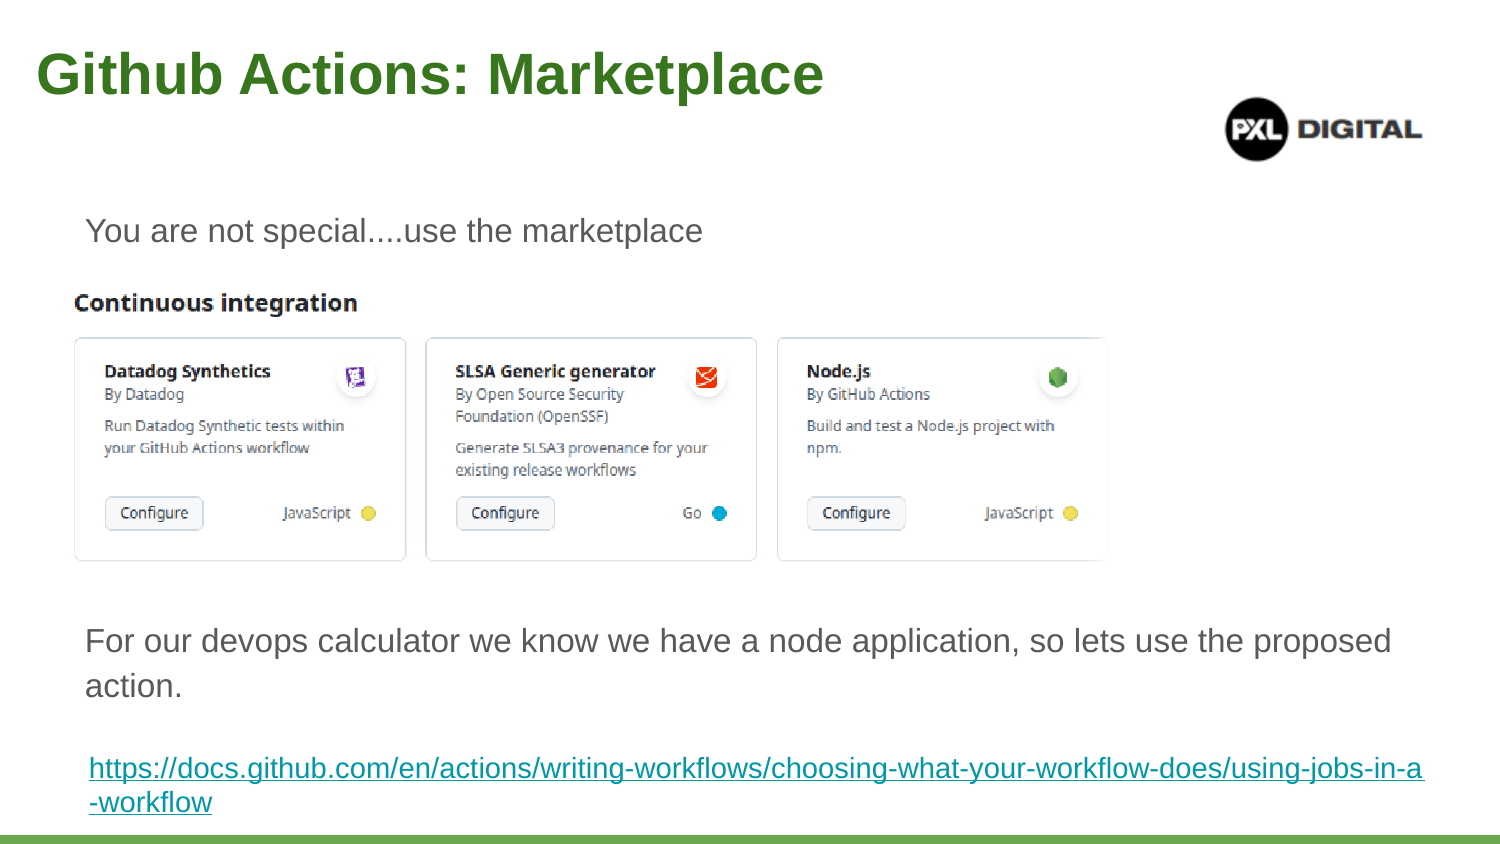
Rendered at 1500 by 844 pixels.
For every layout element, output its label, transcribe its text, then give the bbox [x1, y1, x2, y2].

list You are not special....use the marketplace For our devops calculator we know we have a node application, so lets use the proposed action. https://docs.github.com/en/actions/writing-workflows/choosing-what-your-workflow-does/using-jobs-in-a-workflow [51, 189, 1449, 750]
title Github Actions: Marketplace [21, 21, 1420, 116]
picture [42, 264, 1116, 581]
picture [1200, 72, 1450, 181]
